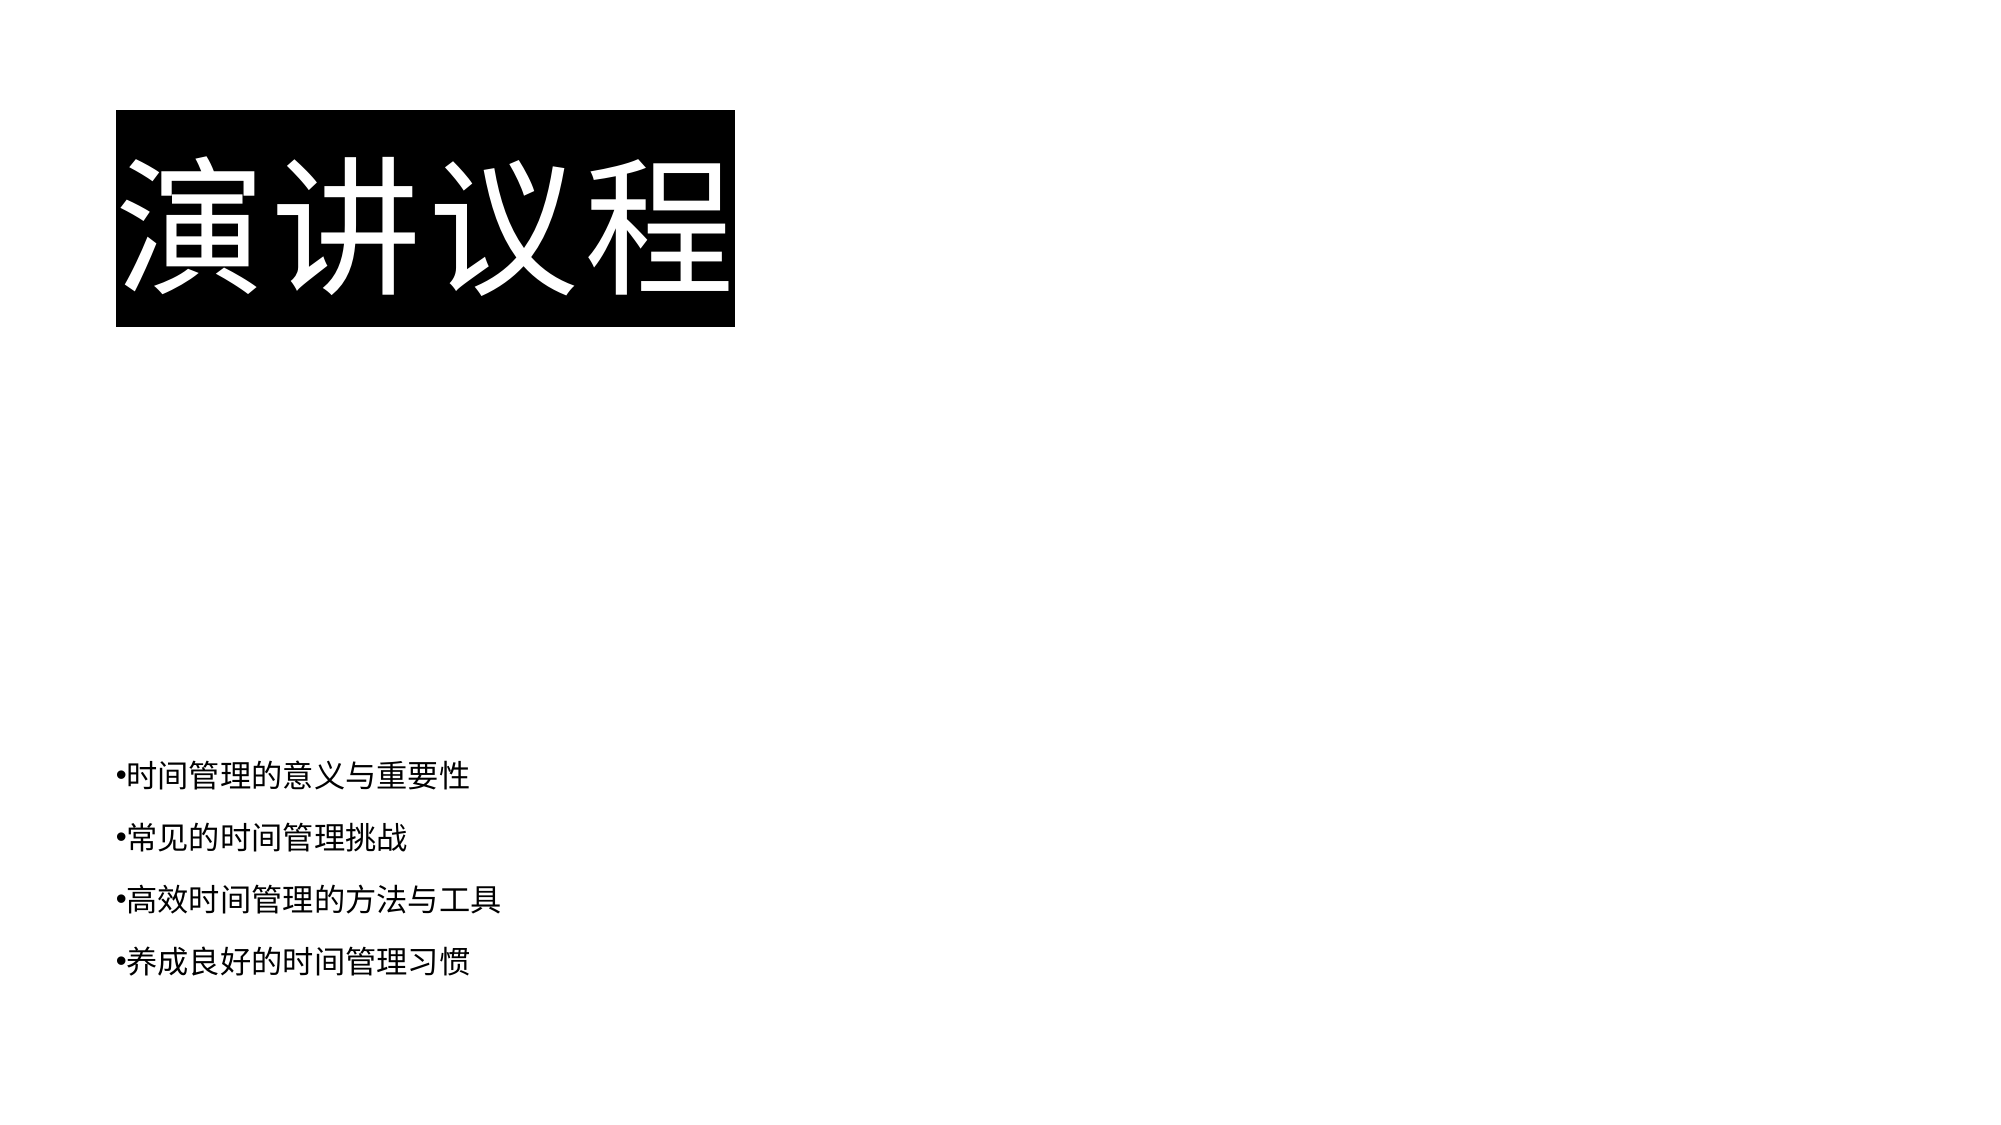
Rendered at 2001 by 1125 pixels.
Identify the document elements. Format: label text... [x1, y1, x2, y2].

title 演讲议程 [100, 90, 1328, 687]
subtitle 时间管理的意义与重要性 常见的时间管理挑战 高效时间管理的方法与工具 养成良好的时间管理习惯 [100, 733, 1193, 988]
